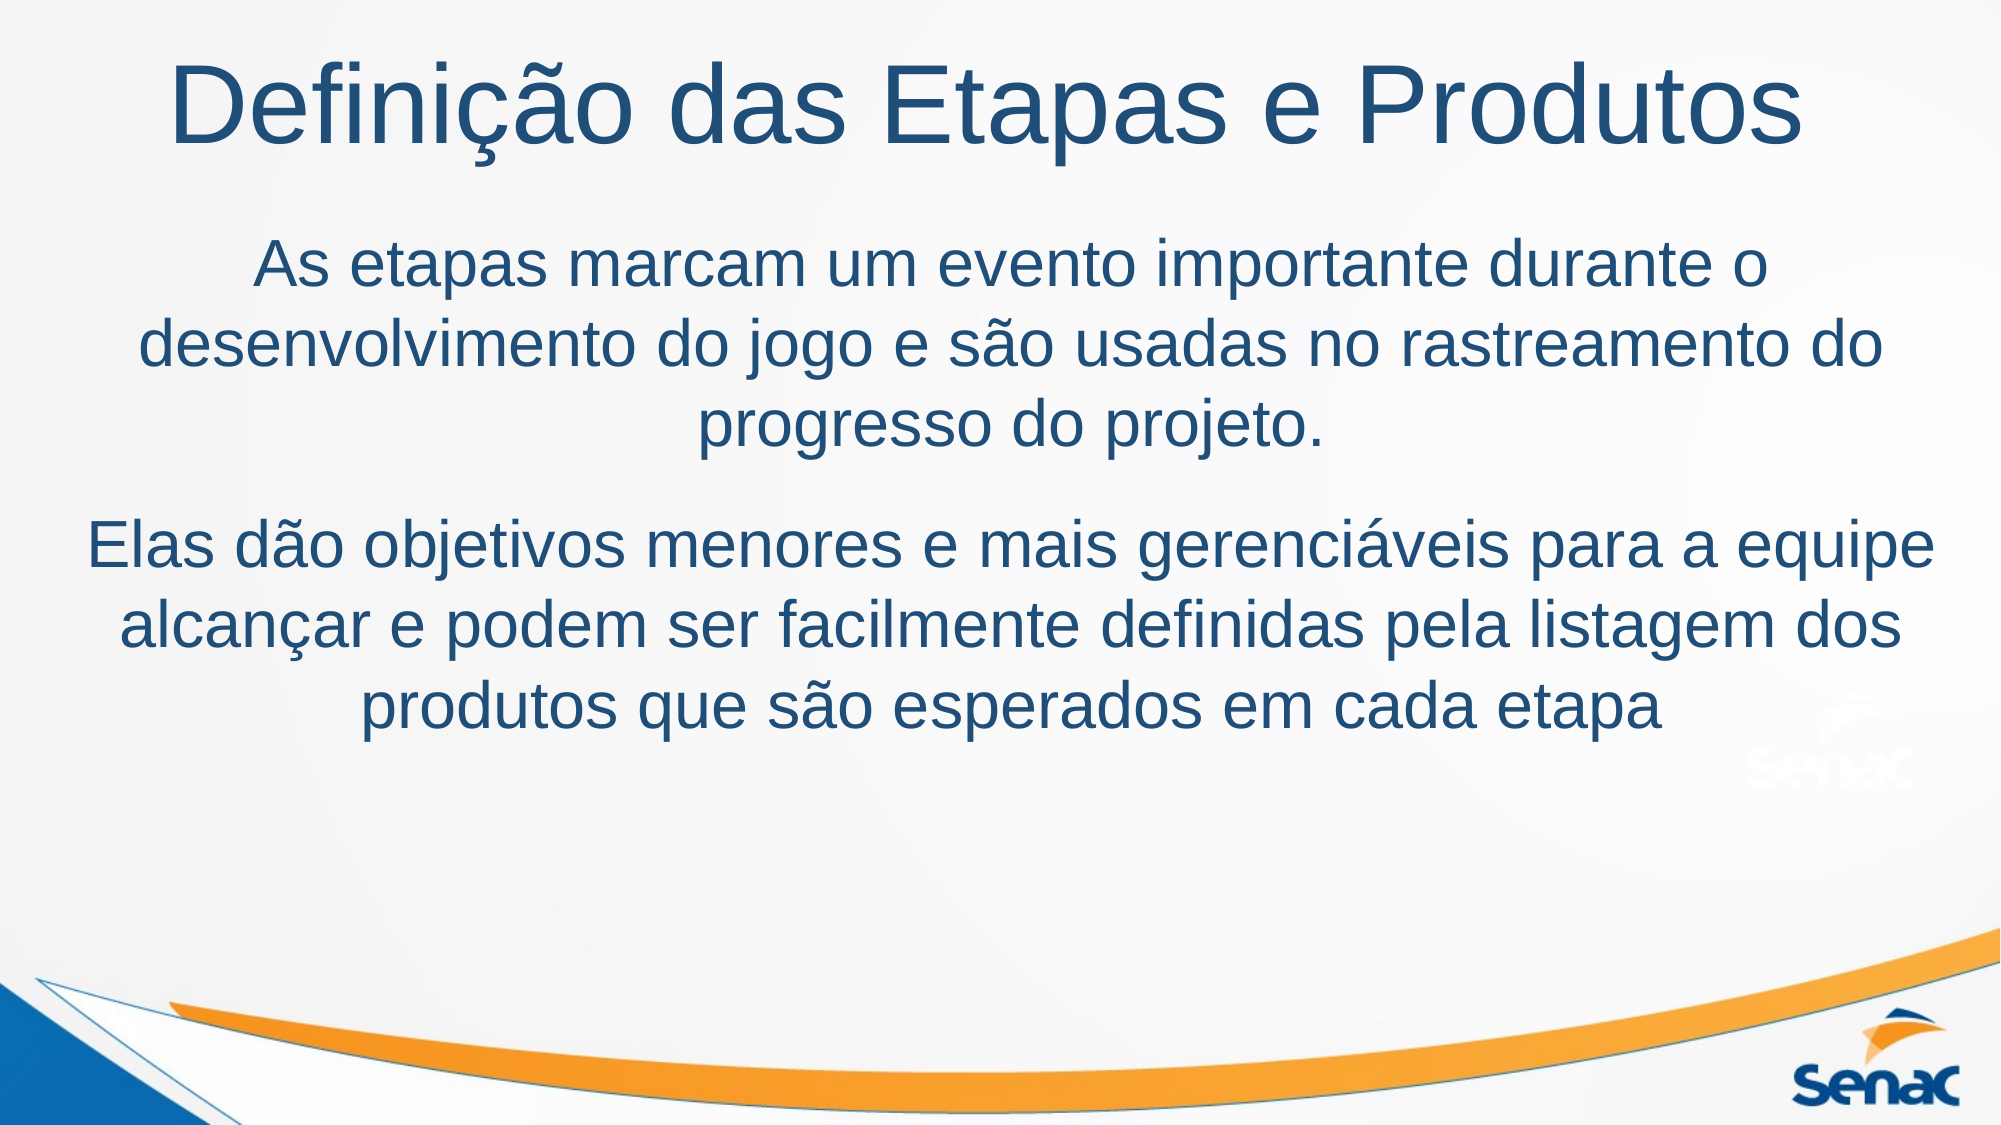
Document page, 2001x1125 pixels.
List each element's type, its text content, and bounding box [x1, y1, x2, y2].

list As etapas marcam um evento importante durante o desenvolvimento do jogo e são usadas no rastreamento do progresso do projeto. Elas dão objetivos menores e mais gerenciáveis para a equipe alcançar e podem ser facilmente definidas pela listagem dos produtos que são esperados em cada etapa [52, 211, 1973, 1021]
title Definição das Etapas e Produtos [0, 36, 1973, 178]
picture [0, 0, 2001, 1125]
